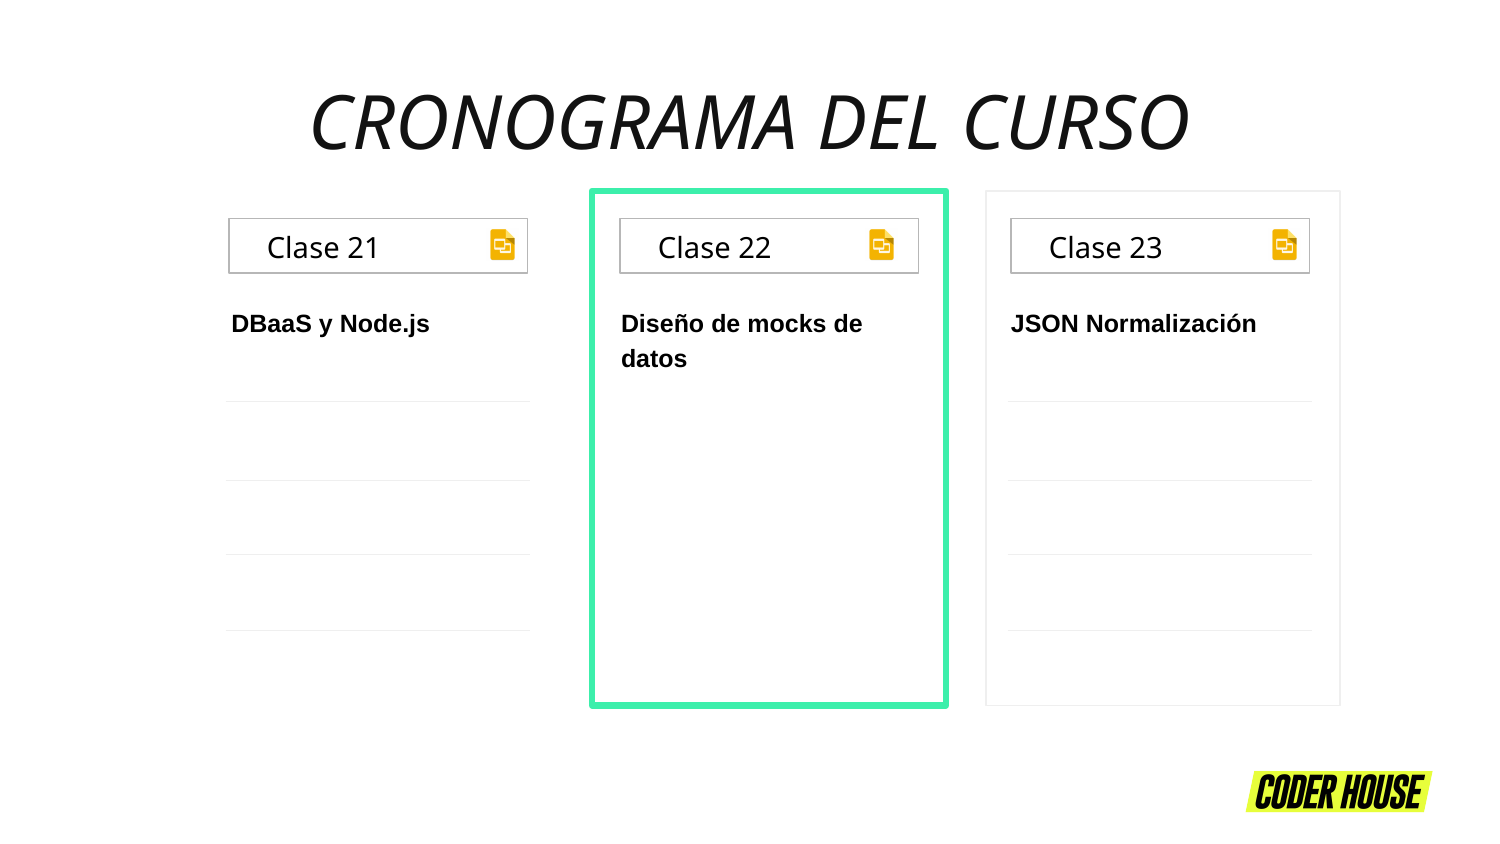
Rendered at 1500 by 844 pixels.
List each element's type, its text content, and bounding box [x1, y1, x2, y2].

text_box [1237, 218, 1310, 273]
picture [865, 227, 898, 261]
text_box Clase 21 [251, 214, 455, 275]
text_box Diseño de mocks de datos [606, 288, 937, 358]
text_box [228, 218, 251, 273]
text_box JSON Normalización [995, 288, 1350, 358]
text_box CRONOGRAMA DEL CURSO [229, 37, 1271, 201]
text_box Clase 22 [642, 214, 846, 275]
picture [486, 227, 520, 261]
text_box [846, 218, 919, 273]
text_box [1010, 218, 1033, 273]
text_box [619, 218, 642, 273]
picture [1268, 227, 1301, 261]
text_box [455, 218, 528, 273]
picture [1241, 764, 1437, 819]
text_box [985, 190, 1340, 706]
text_box DBaaS y Node.js [216, 288, 555, 358]
text_box [592, 201, 947, 706]
text_box Clase 23 [1033, 214, 1237, 275]
